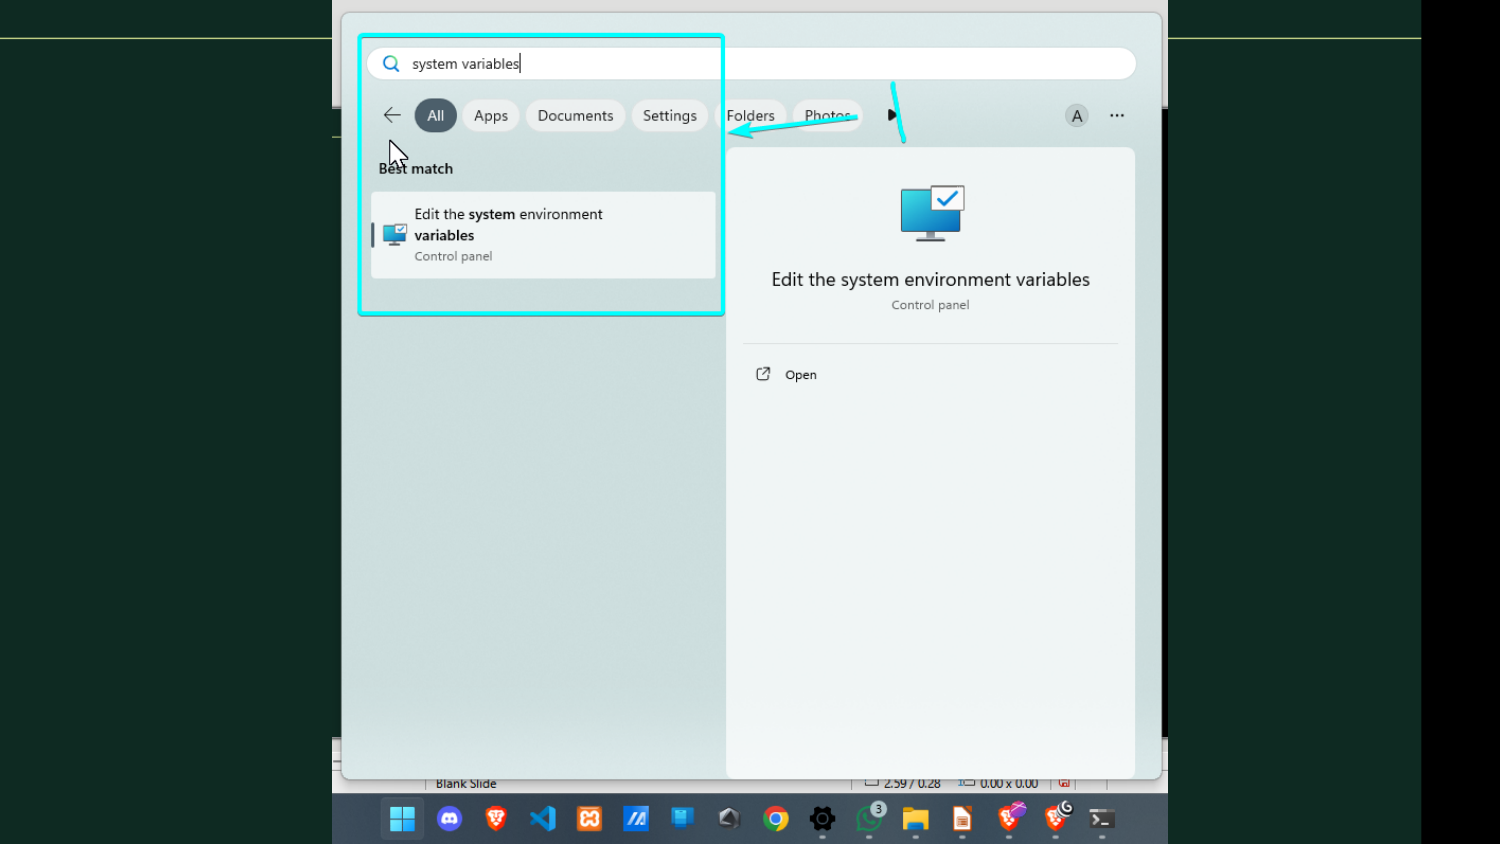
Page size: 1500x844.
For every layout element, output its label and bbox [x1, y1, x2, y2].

picture [332, 0, 1168, 844]
